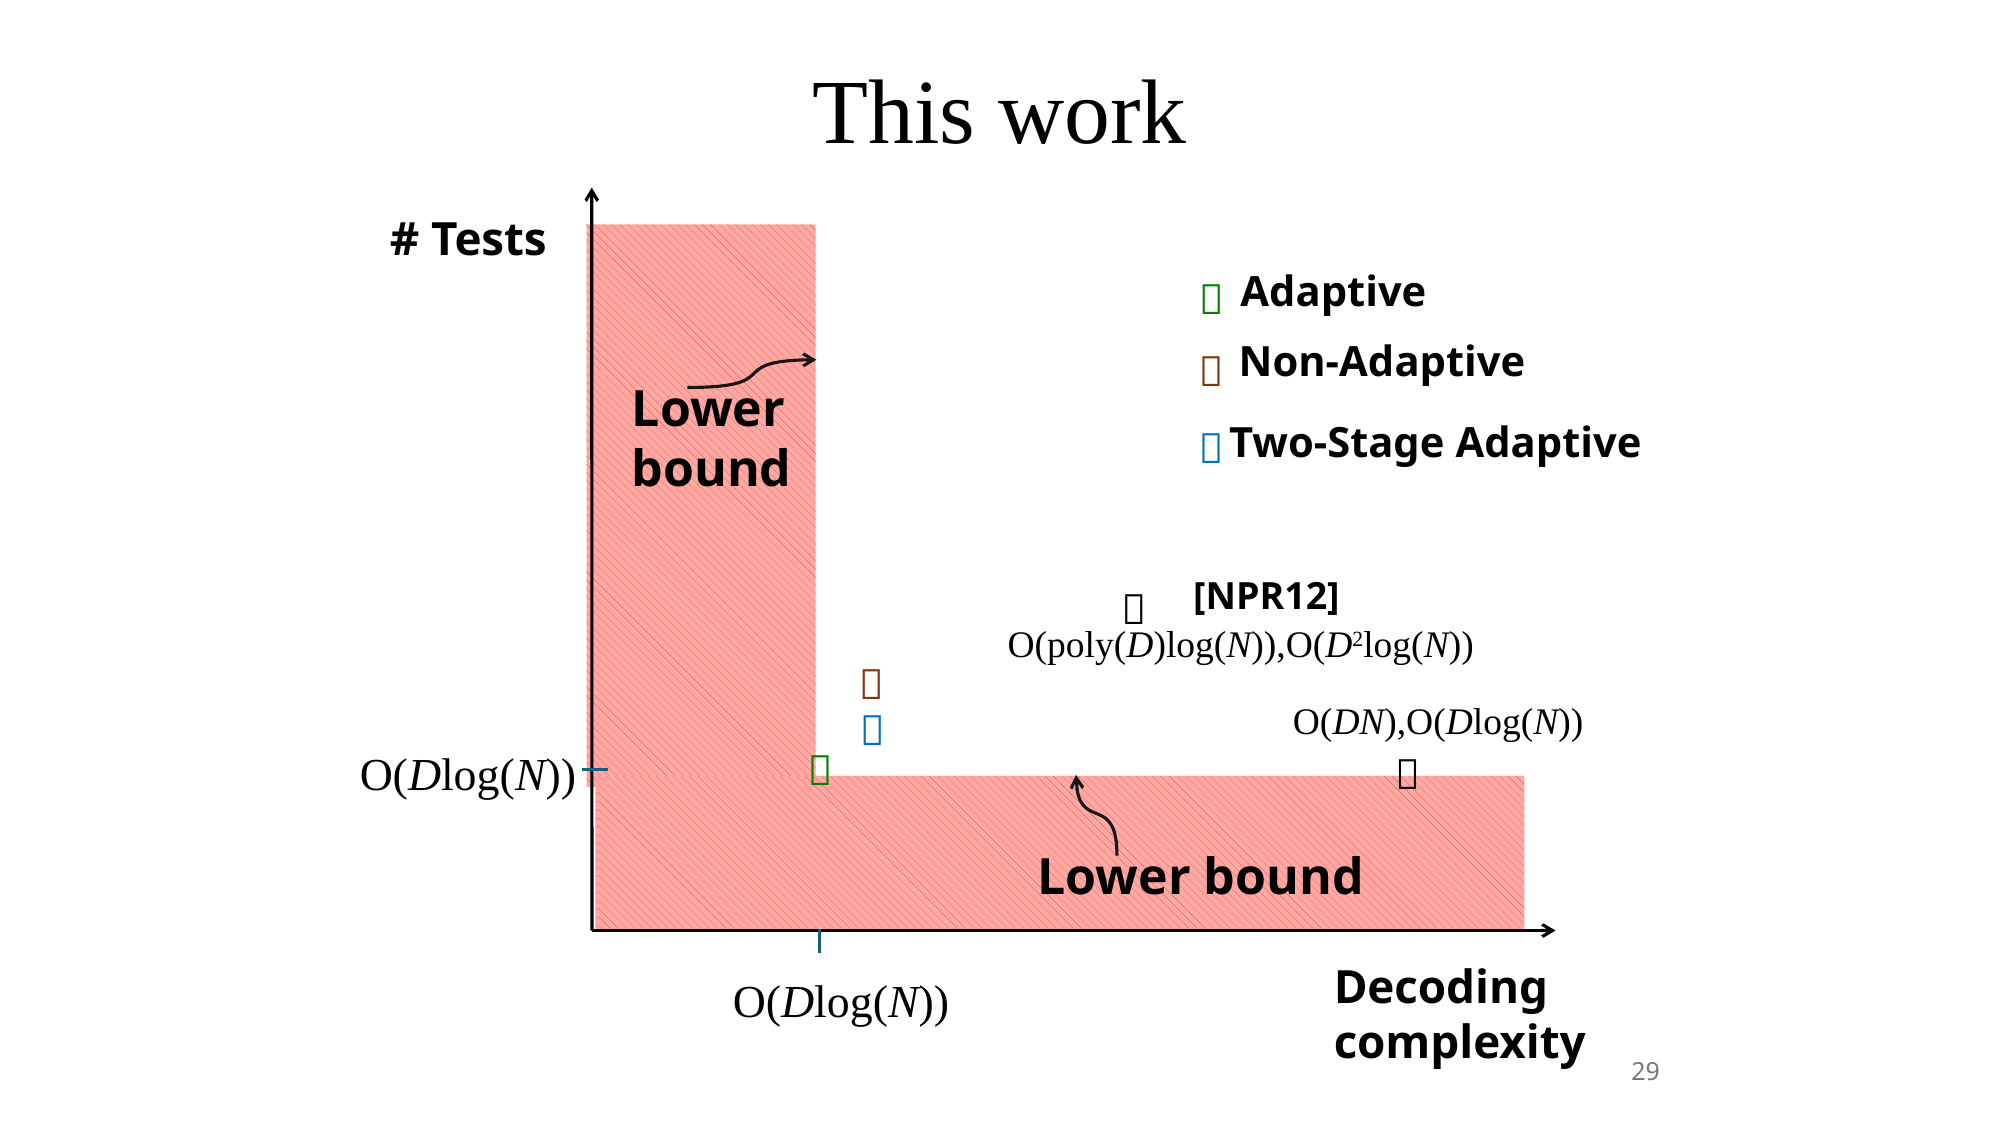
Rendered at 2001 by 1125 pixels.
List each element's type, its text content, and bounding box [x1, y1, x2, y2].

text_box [1055, 794, 1138, 837]
text_box Two-Stage Adaptive [1214, 408, 1657, 473]
text_box  [1183, 337, 1239, 403]
text_box O(Dlog(N)) [718, 964, 964, 1034]
text_box  [792, 735, 848, 801]
text_box O(Dlog(N)) [345, 737, 591, 808]
text_box Lower bound [1023, 836, 1379, 912]
text_box [594, 223, 817, 788]
text_box O(poly(D)log(N)),O(D2log(N)) [992, 612, 1489, 673]
text_box Adaptive [1225, 257, 1442, 323]
text_box Decoding complexity [1318, 949, 1766, 1075]
text_box Non-Adaptive [1223, 327, 1541, 393]
text_box  [1184, 265, 1239, 331]
text_box  [845, 696, 900, 762]
text_box # Tests [375, 202, 591, 273]
text_box Lower bound [617, 368, 813, 504]
slide_number 29 [1325, 1042, 1675, 1103]
text_box  [844, 650, 899, 715]
text_box [NPR12] [1178, 564, 1355, 625]
text_box [597, 775, 1525, 929]
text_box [686, 359, 817, 388]
text_box [586, 273, 590, 737]
text_box # Tests [593, 202, 605, 273]
text_box  [1380, 750, 1435, 806]
text_box O(DN),O(Dlog(N)) [1278, 689, 1599, 750]
text_box This work [324, 12, 1675, 200]
text_box  [1106, 575, 1162, 612]
text_box  [1183, 414, 1239, 479]
